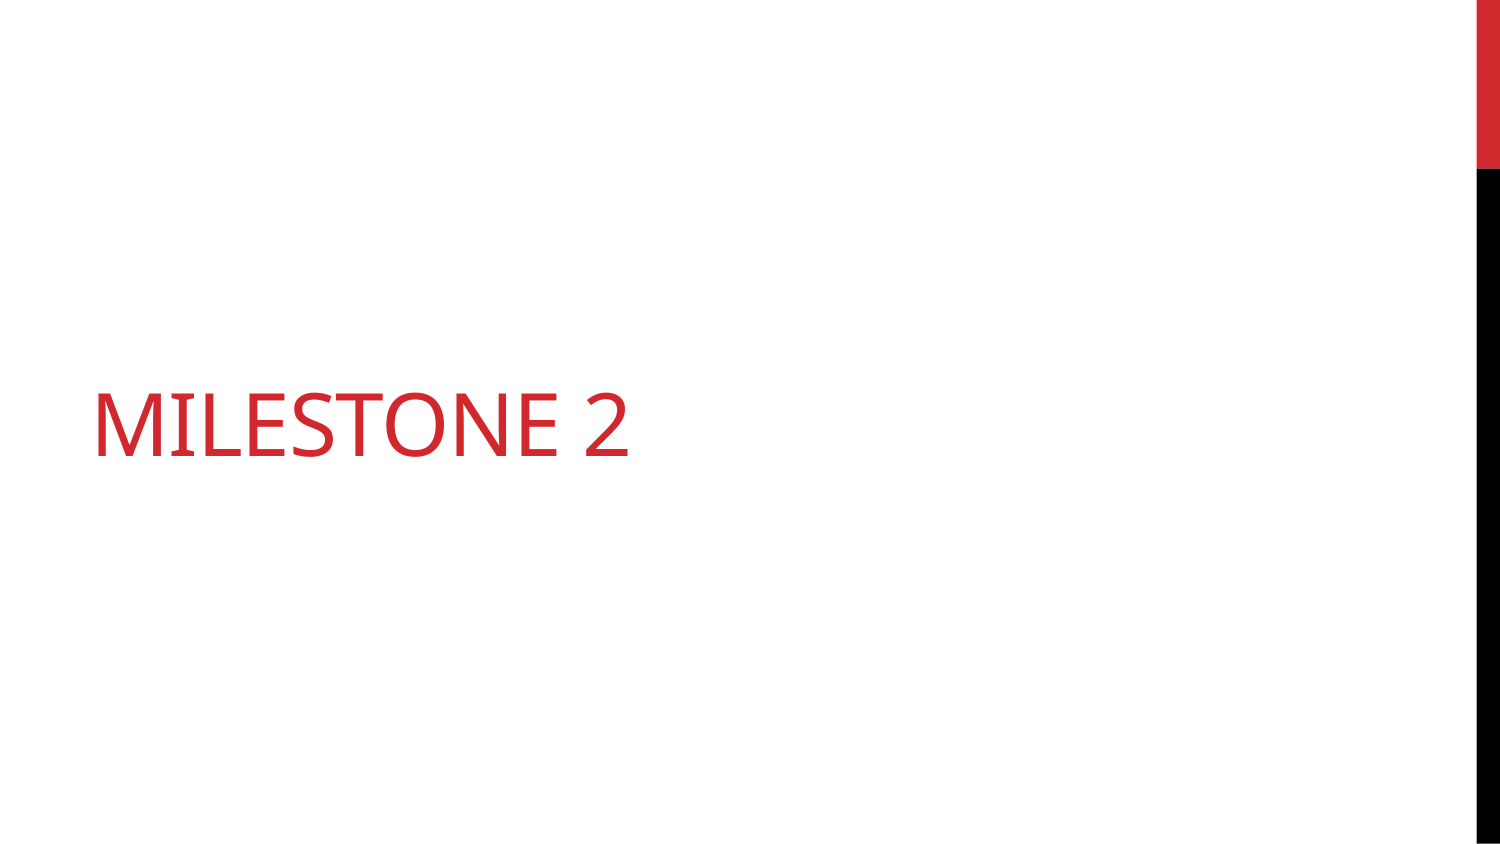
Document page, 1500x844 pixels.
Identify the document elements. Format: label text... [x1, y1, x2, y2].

title Milestone 2 [75, 338, 1425, 505]
